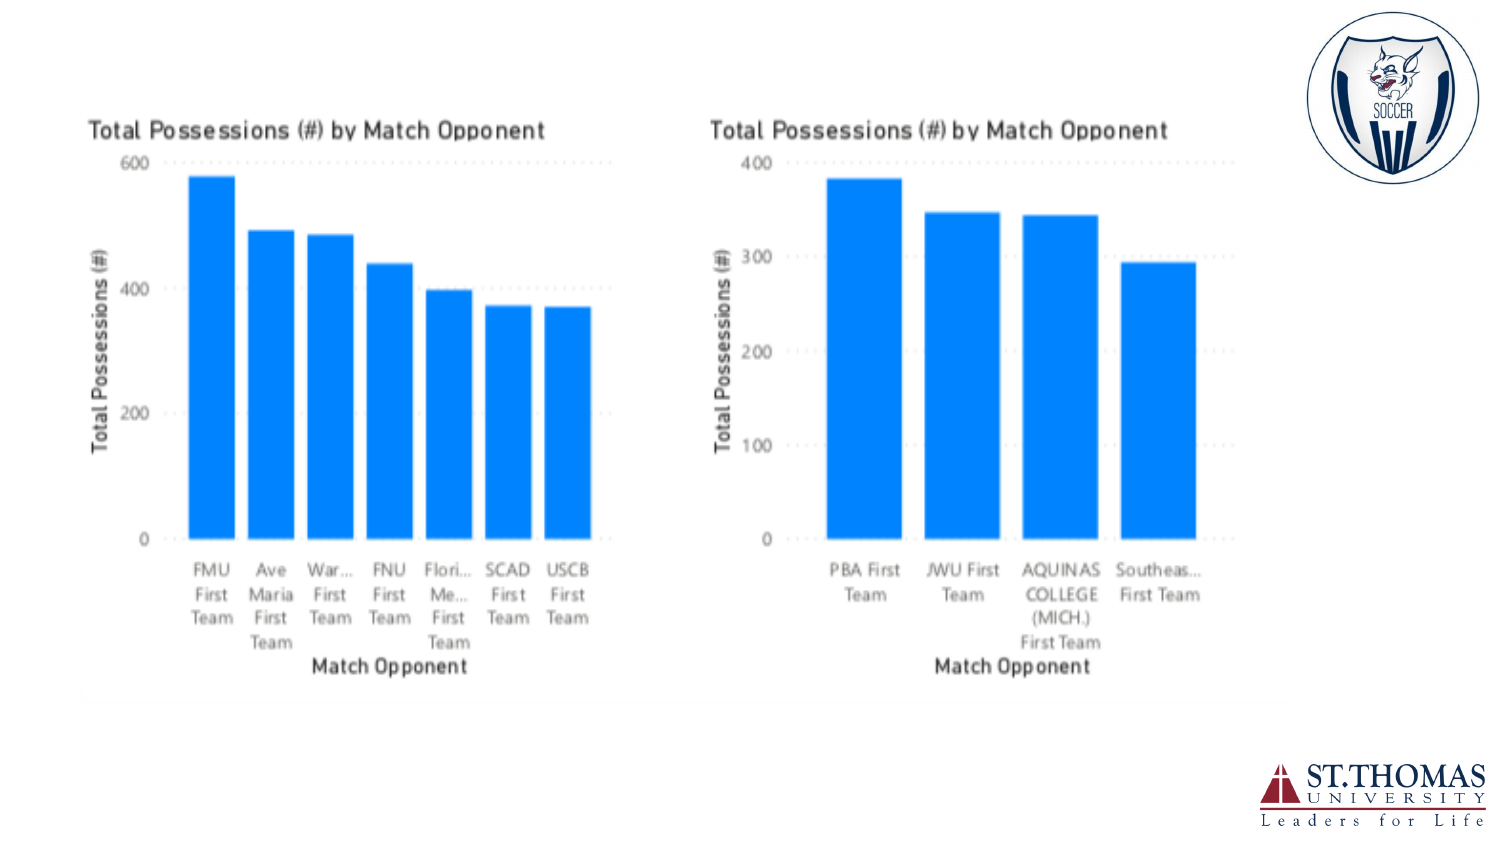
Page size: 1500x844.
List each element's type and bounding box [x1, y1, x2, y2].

picture [1260, 764, 1491, 830]
picture [71, 82, 1290, 715]
picture [1305, 10, 1480, 185]
